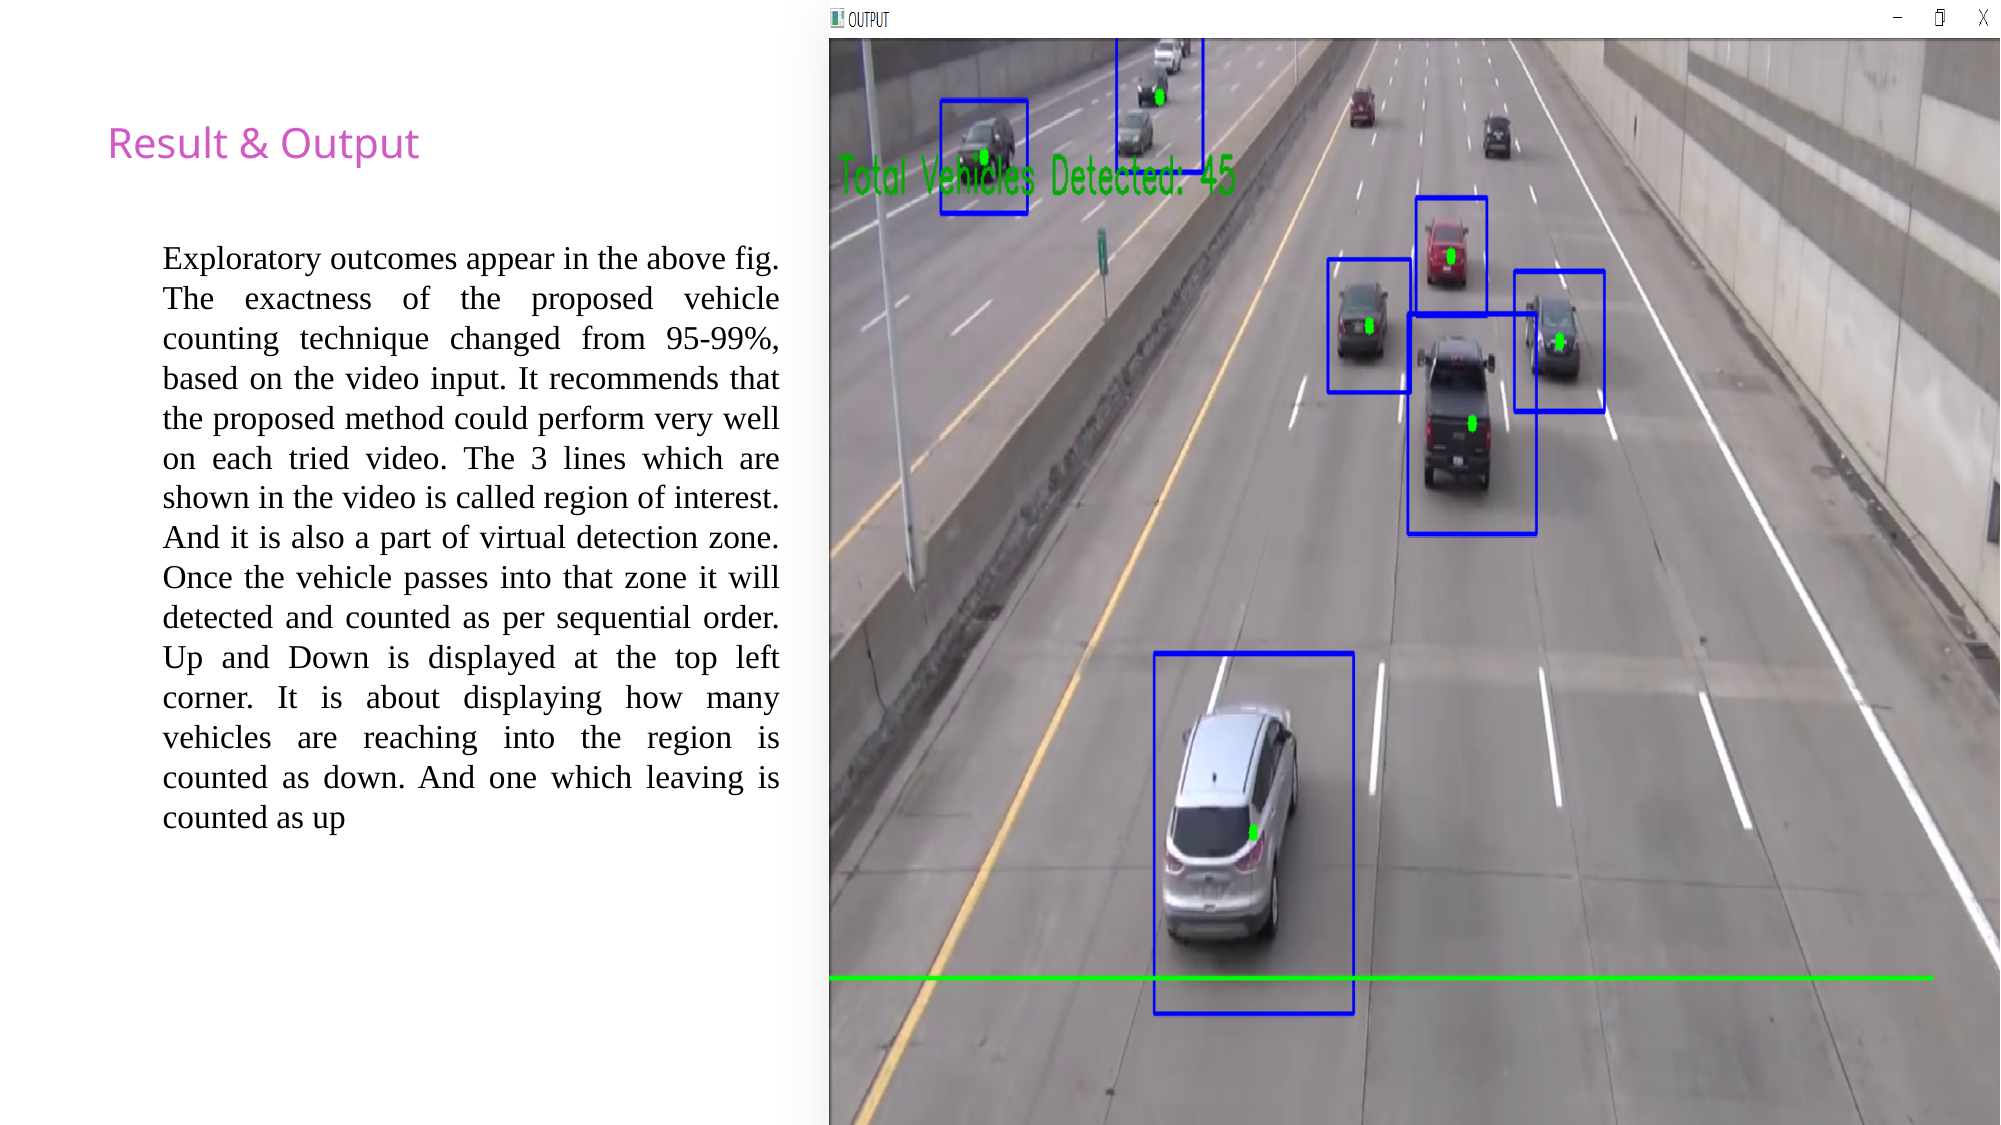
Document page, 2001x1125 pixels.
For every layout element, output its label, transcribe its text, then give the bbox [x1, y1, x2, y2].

text_box Exploratory outcomes appear in the above fig. The exactness of the proposed vehicle counting technique changed from 95-99%, based on the video input. It recommends that the proposed method could perform very well on each tried video. The 3 lines which are shown in the video is called region of interest. And it is also a part of virtual detection zone. Once the vehicle passes into that zone it will detected and counted as per sequential order. Up and Down is displayed at the top left corner. It is about displaying how many vehicles are reaching into the region is counted as down. And one which leaving is counted as up [147, 228, 796, 843]
picture [829, 0, 2000, 1125]
text_box Result & Output [92, 109, 502, 175]
